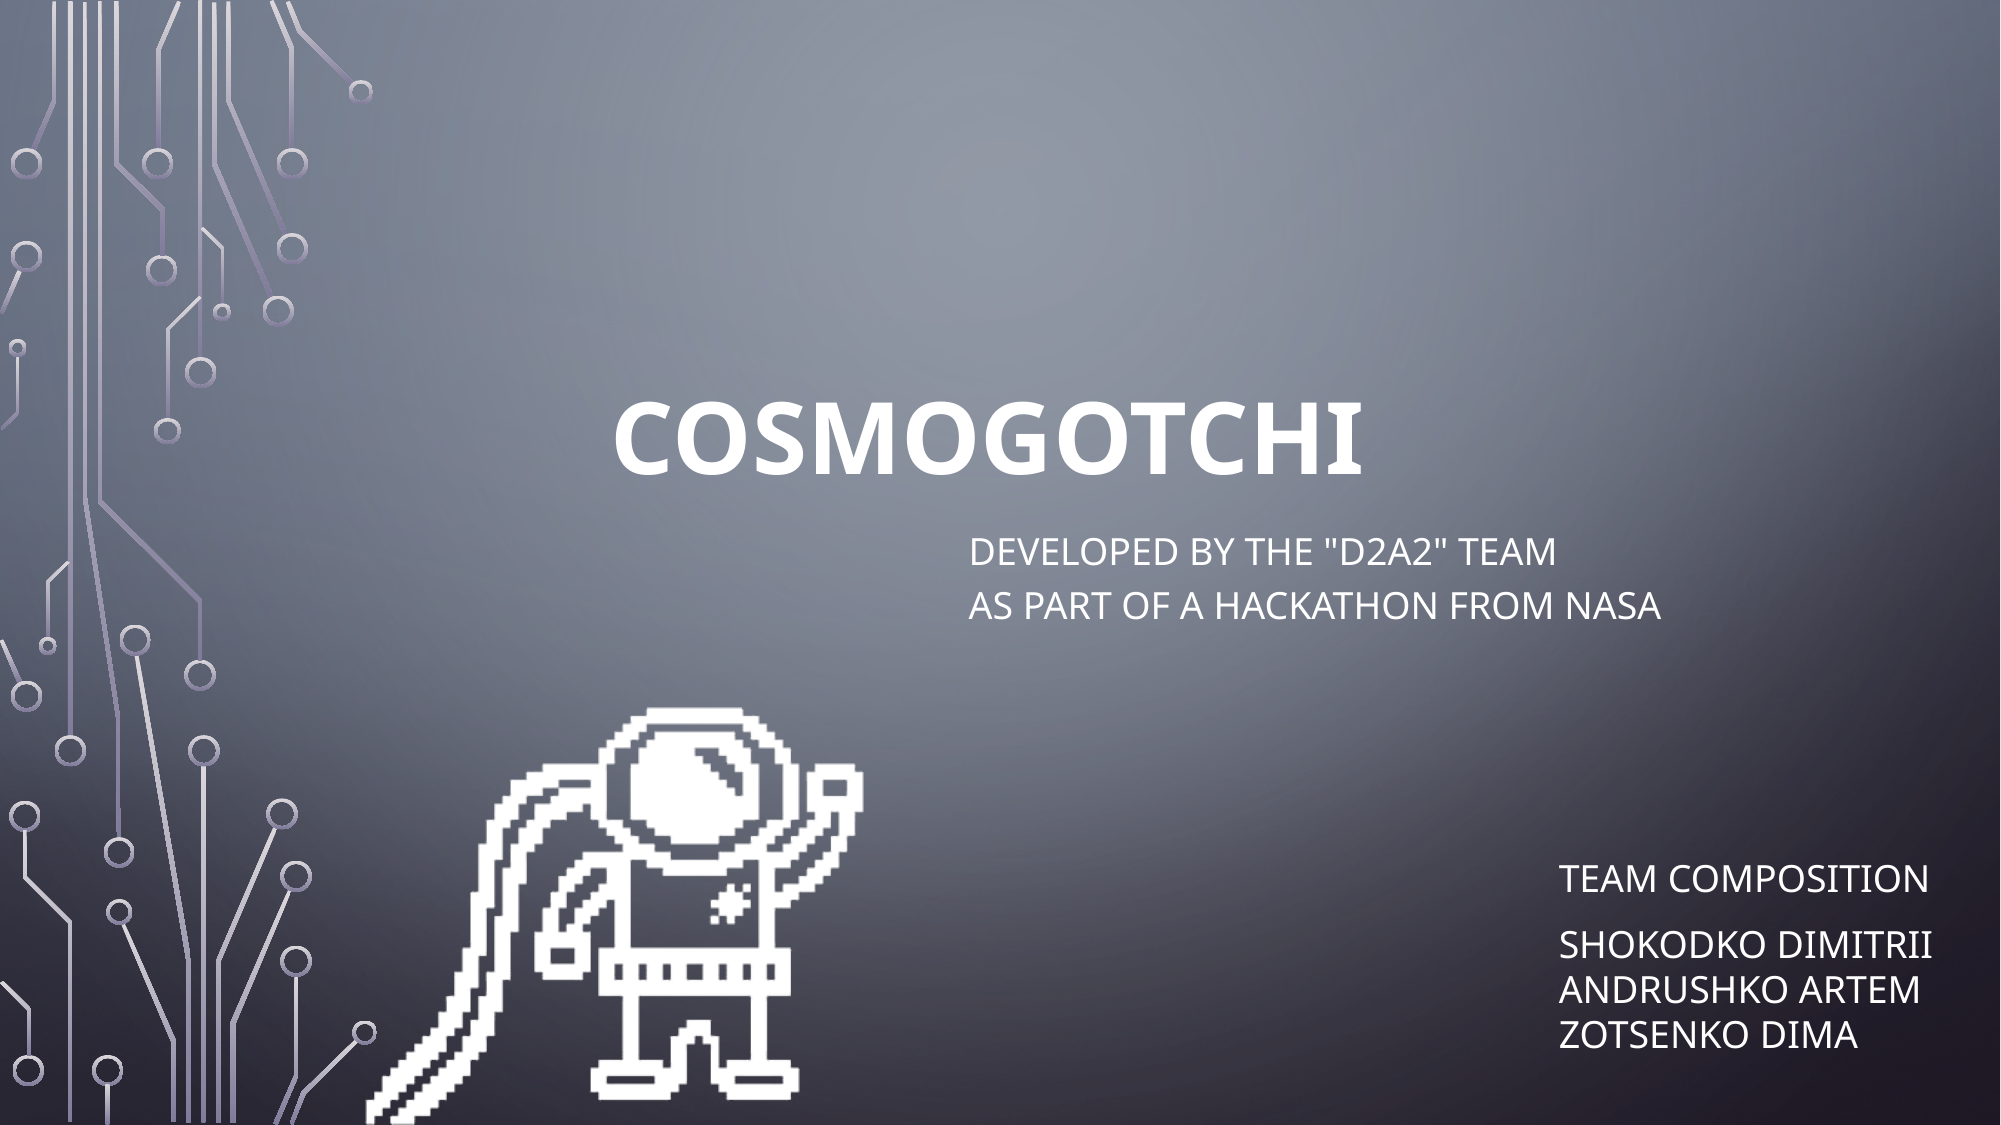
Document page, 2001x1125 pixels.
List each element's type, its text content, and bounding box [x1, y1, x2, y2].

text_box Team composition SHOKODKO diMITRII ANDRUSHKO ARTEM ZOTsENKO DIMA [1543, 838, 2000, 1125]
title cosmoGotchi [266, 371, 1709, 504]
subtitle developed by the "D2A2" team AS part of a hackathon from nasa [953, 511, 1736, 647]
picture [363, 610, 874, 1125]
